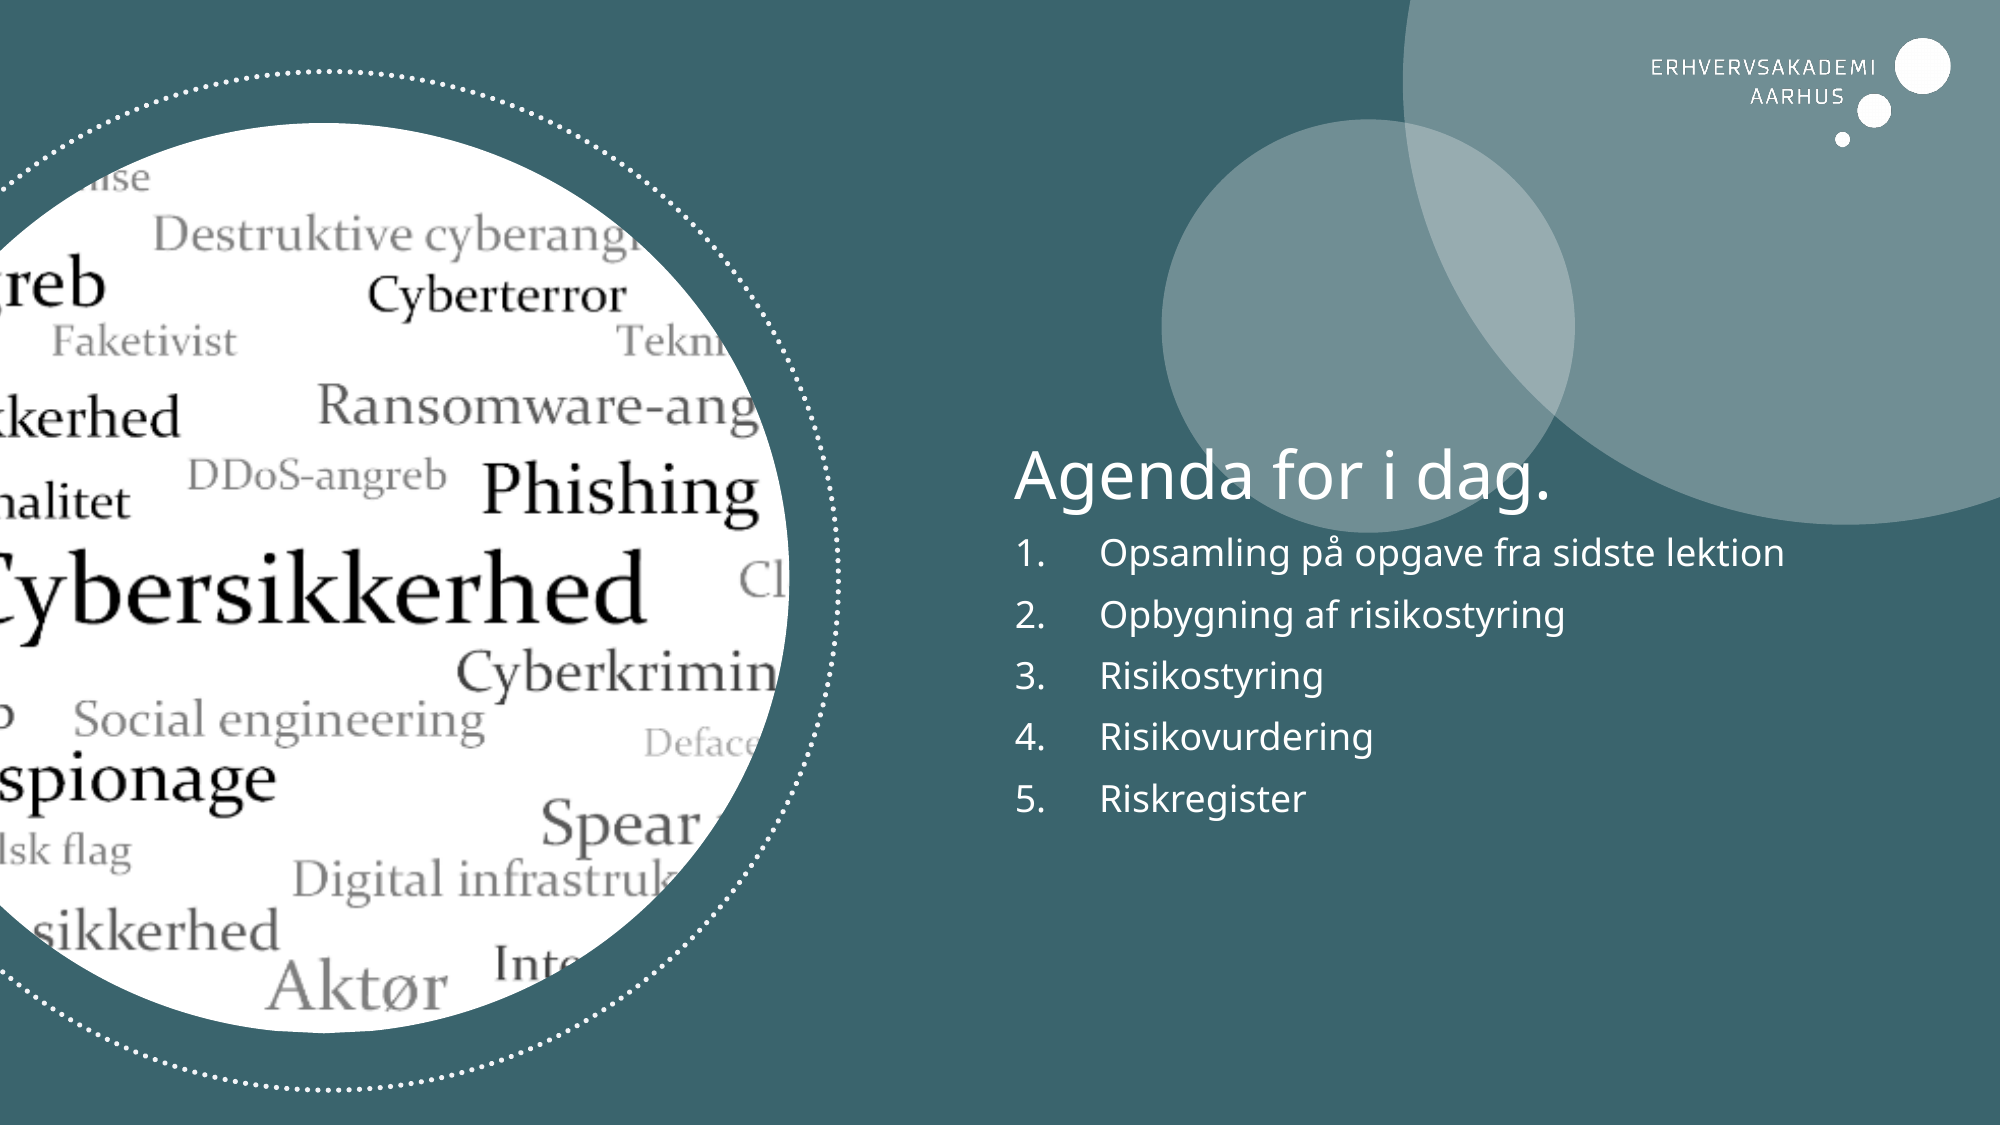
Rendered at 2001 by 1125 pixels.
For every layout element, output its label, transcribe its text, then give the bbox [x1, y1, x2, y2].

picture [1640, 31, 1957, 152]
list Agenda for i dag. Opsamling på opgave fra sidste lektion Opbygning af risikostyring Risikostyring Risikovurdering Riskregister [999, 801, 1886, 951]
picture [0, 122, 790, 1034]
